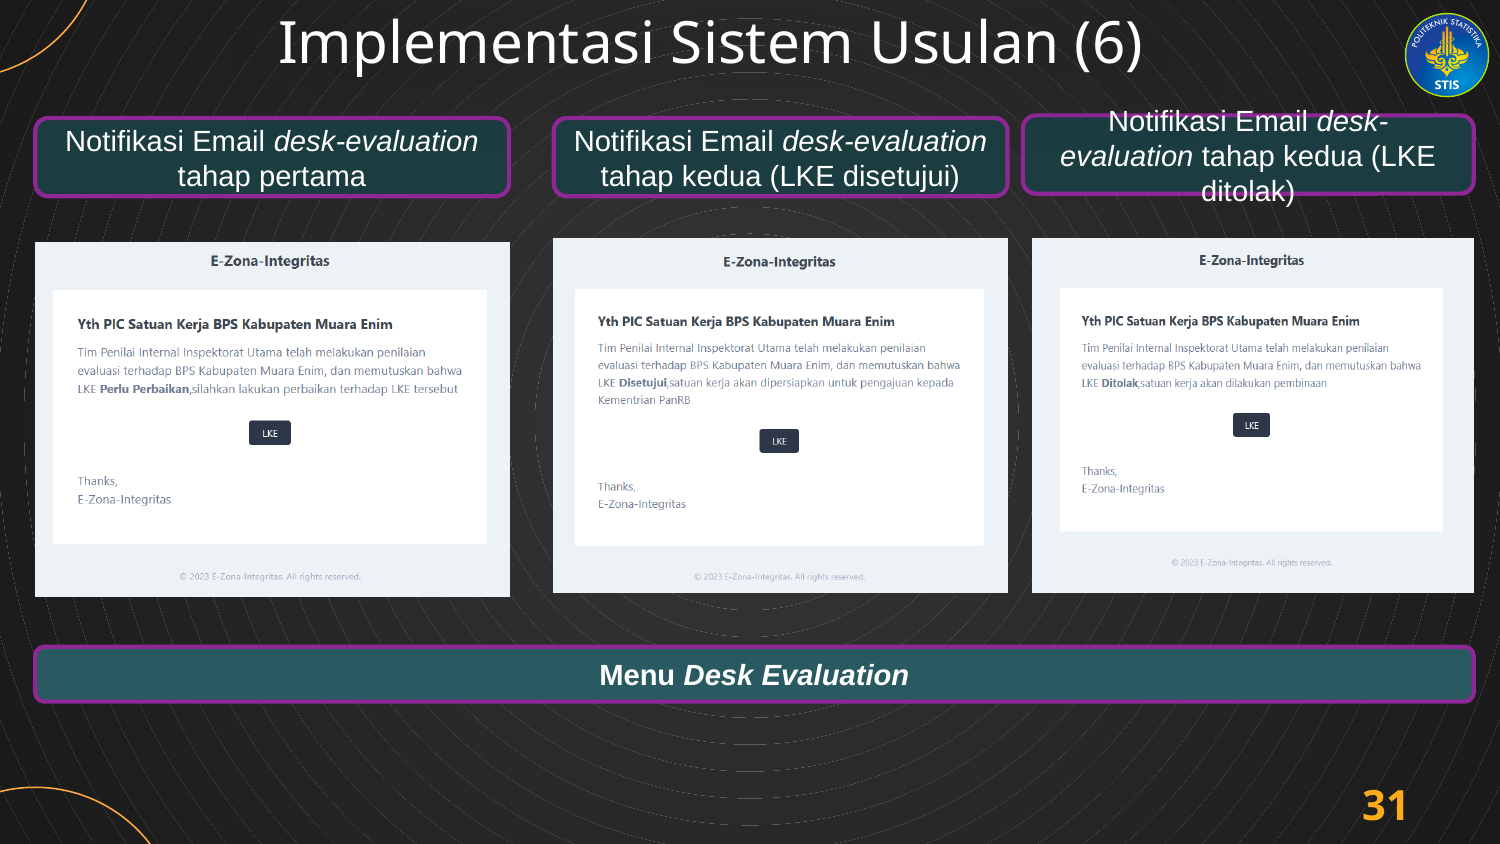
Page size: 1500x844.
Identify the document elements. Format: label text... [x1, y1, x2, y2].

text_box Rancangan Antarmuka (3) [1021, 113, 1368, 123]
picture [553, 238, 1008, 594]
text_box [42, 12, 55, 52]
text_box Menu Desk Evaluation [32, 644, 1476, 704]
picture [1032, 238, 1474, 594]
text_box [91, 115, 509, 123]
text_box [0, 0, 38, 72]
text_box Notifikasi Email desk-evaluation tahap pertama [33, 115, 512, 199]
picture [1404, 12, 1490, 98]
picture [34, 242, 510, 598]
text_box [61, 0, 87, 5]
text_box 31 [1270, 771, 1500, 837]
text_box Implementasi Sistem Usulan (6) [55, 5, 1366, 69]
text_box Notifikasi Email desk-evaluation tahap kedua (LKE ditolak) [1020, 113, 1476, 196]
text_box Notifikasi Email desk-evaluation tahap kedua (LKE disetujui) [551, 115, 1010, 199]
text_box [0, 787, 151, 844]
